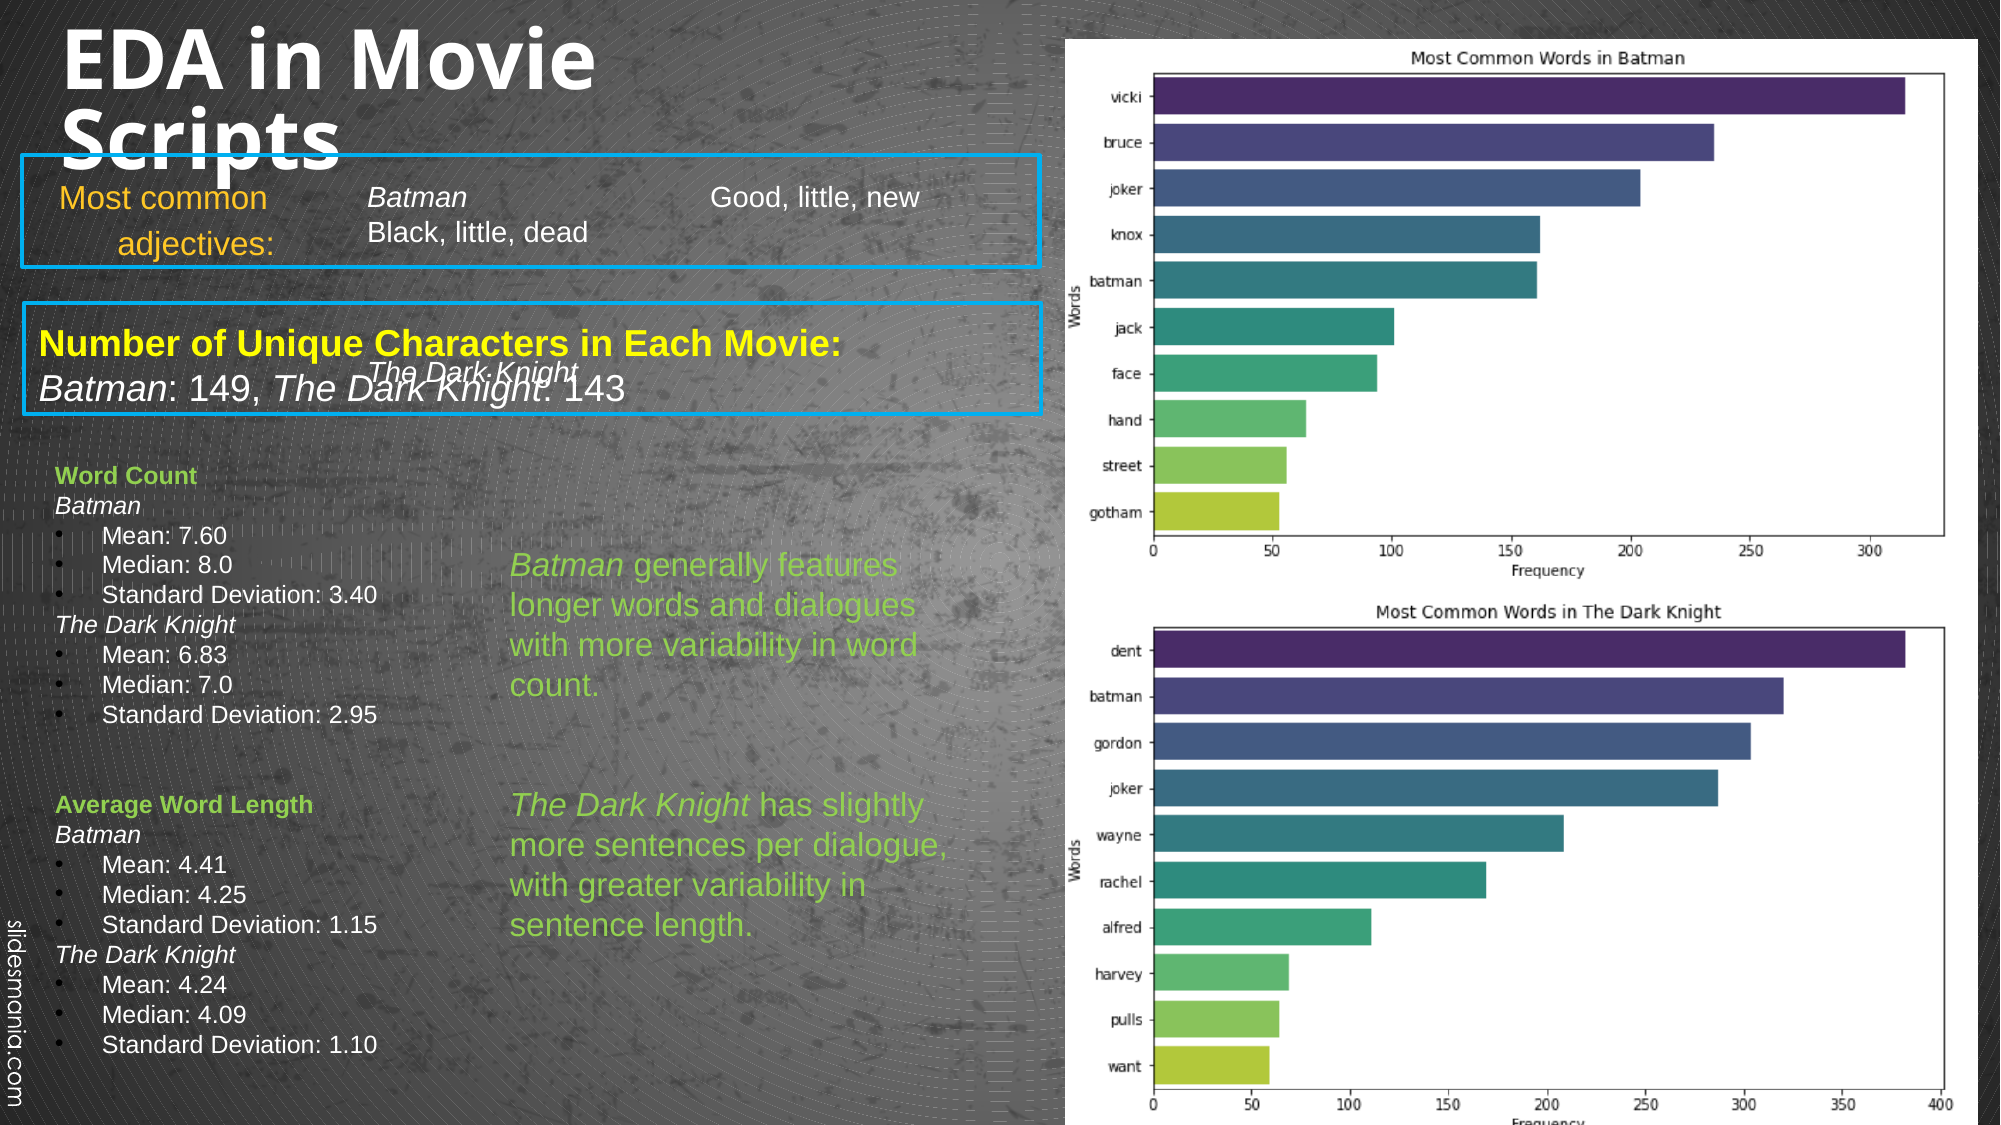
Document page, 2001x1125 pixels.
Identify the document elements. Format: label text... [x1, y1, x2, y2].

text_box [20, 153, 1042, 269]
picture [0, 0, 2000, 1125]
text_box Word Count Batman Mean: 7.60 Median: 8.0 Standard Deviation: 3.40 The Dark Knight Mean: 6.83 Median: 7.0 Standard Deviation: 2.95 Average Word Length Batman Mean: 4.41 Median: 4.25 Standard Deviation: 1.15 The Dark Knight Mean: 4.24 Median: 4.09 Standard Deviation: 1.10 [40, 451, 787, 1066]
text_box Batman Black, little, dead The Dark Knight Good, little, new [352, 170, 1060, 407]
text_box Batman generally features longer words and dialogues with more variability in word count. The Dark Knight has slightly more sentences per dialogue, with greater variability in sentence length. [494, 536, 1000, 950]
text_box [22, 301, 1043, 416]
title EDA in Movie Scripts [40, 39, 889, 153]
